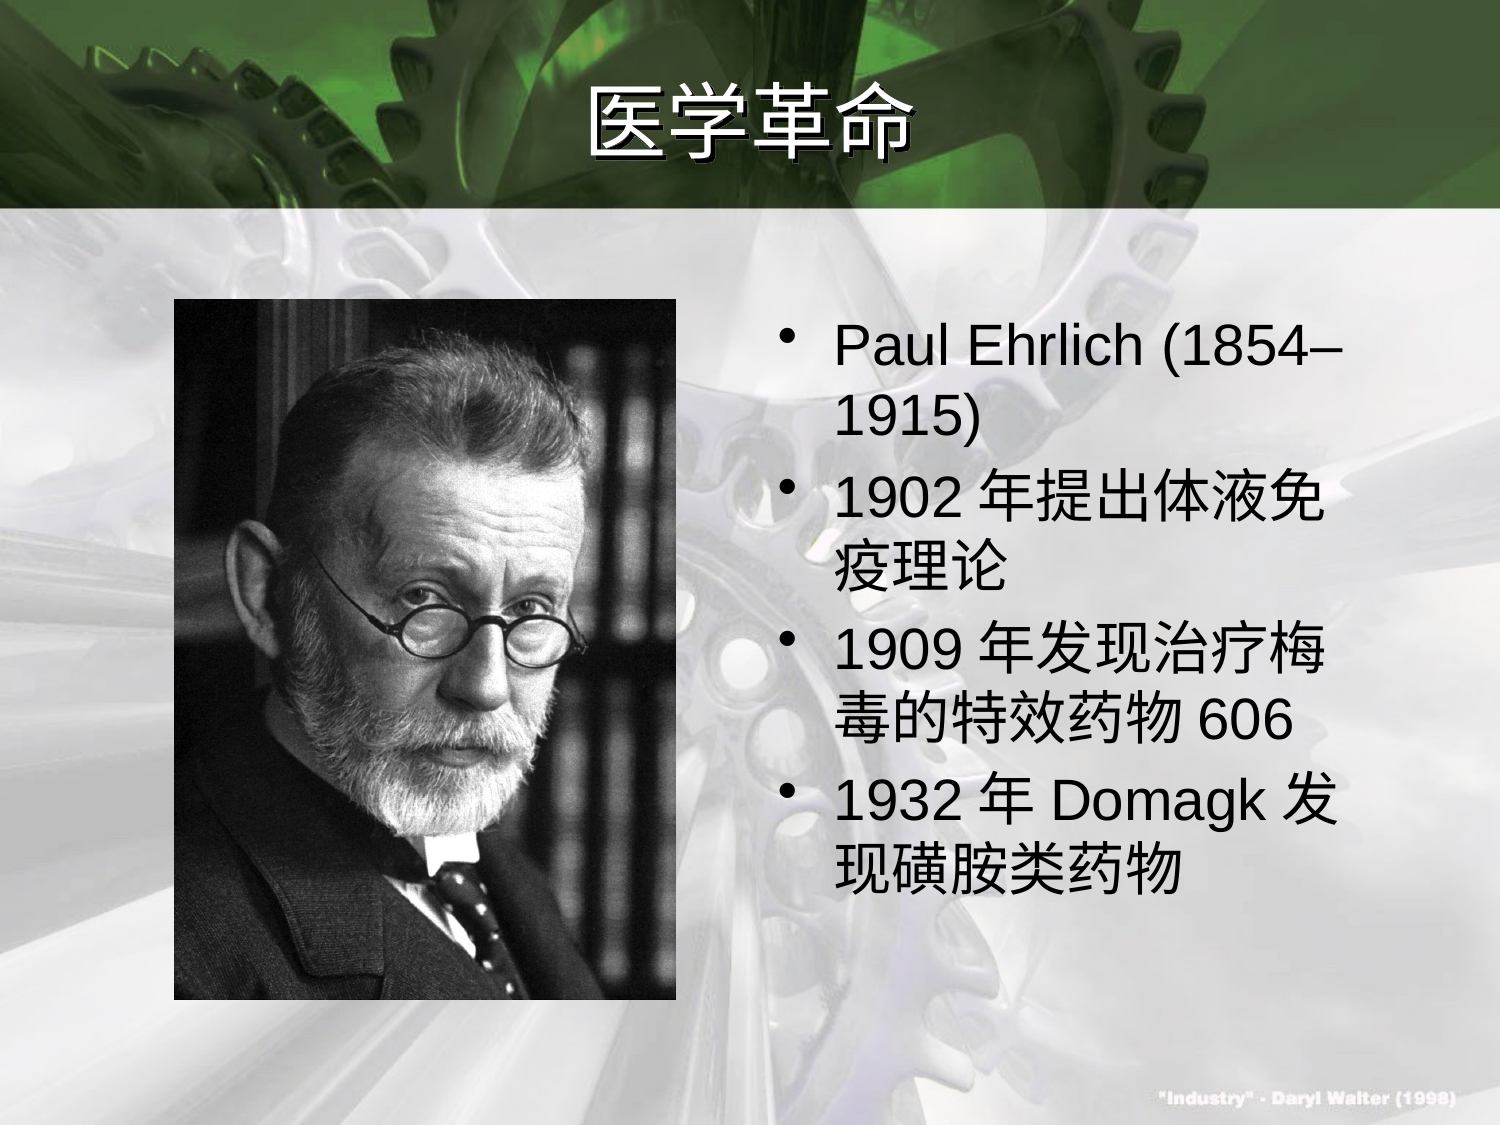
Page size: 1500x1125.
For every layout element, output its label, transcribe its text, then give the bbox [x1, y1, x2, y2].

list Paul Ehrlich (1854–1915) 1902年提出体液免疫理论 1909年发现治疗梅毒的特效药物606 1932年Domagk发现磺胺类药物 [762, 299, 1388, 1001]
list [174, 299, 676, 1001]
picture [0, 0, 1500, 1125]
title 医学革命 [112, 24, 1388, 213]
